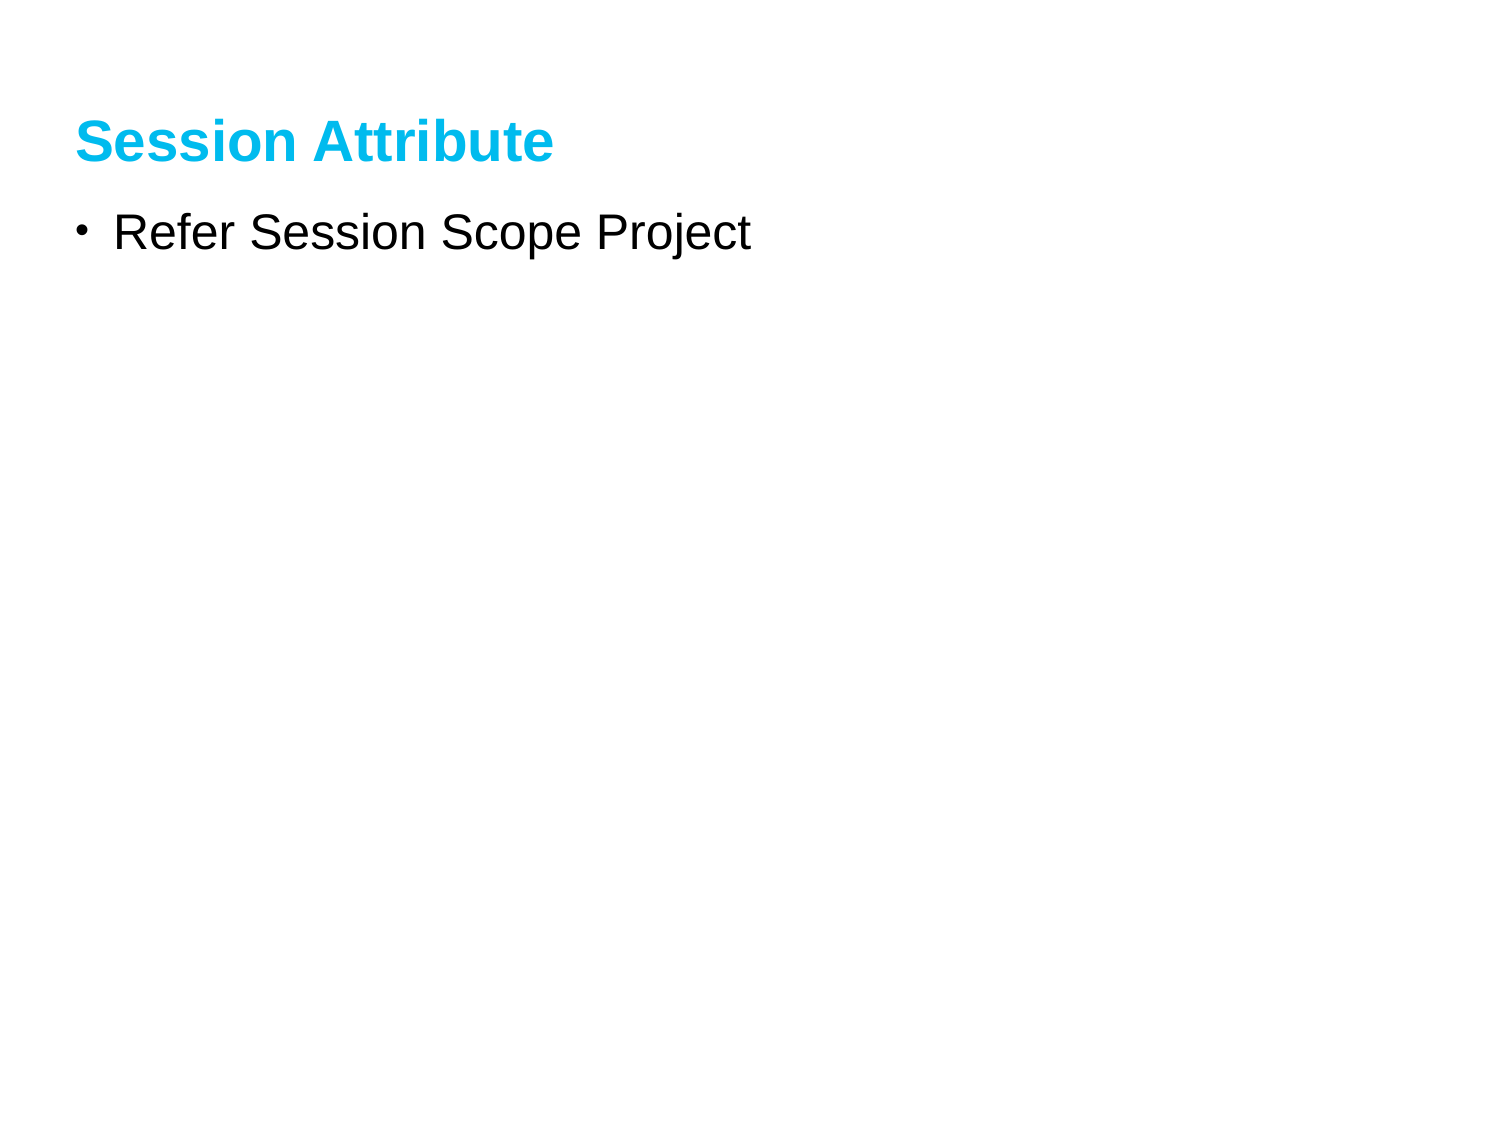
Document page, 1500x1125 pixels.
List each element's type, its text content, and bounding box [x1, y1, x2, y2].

title Session Attribute [75, 30, 1425, 173]
list Refer Session Scope Project [75, 199, 1425, 942]
